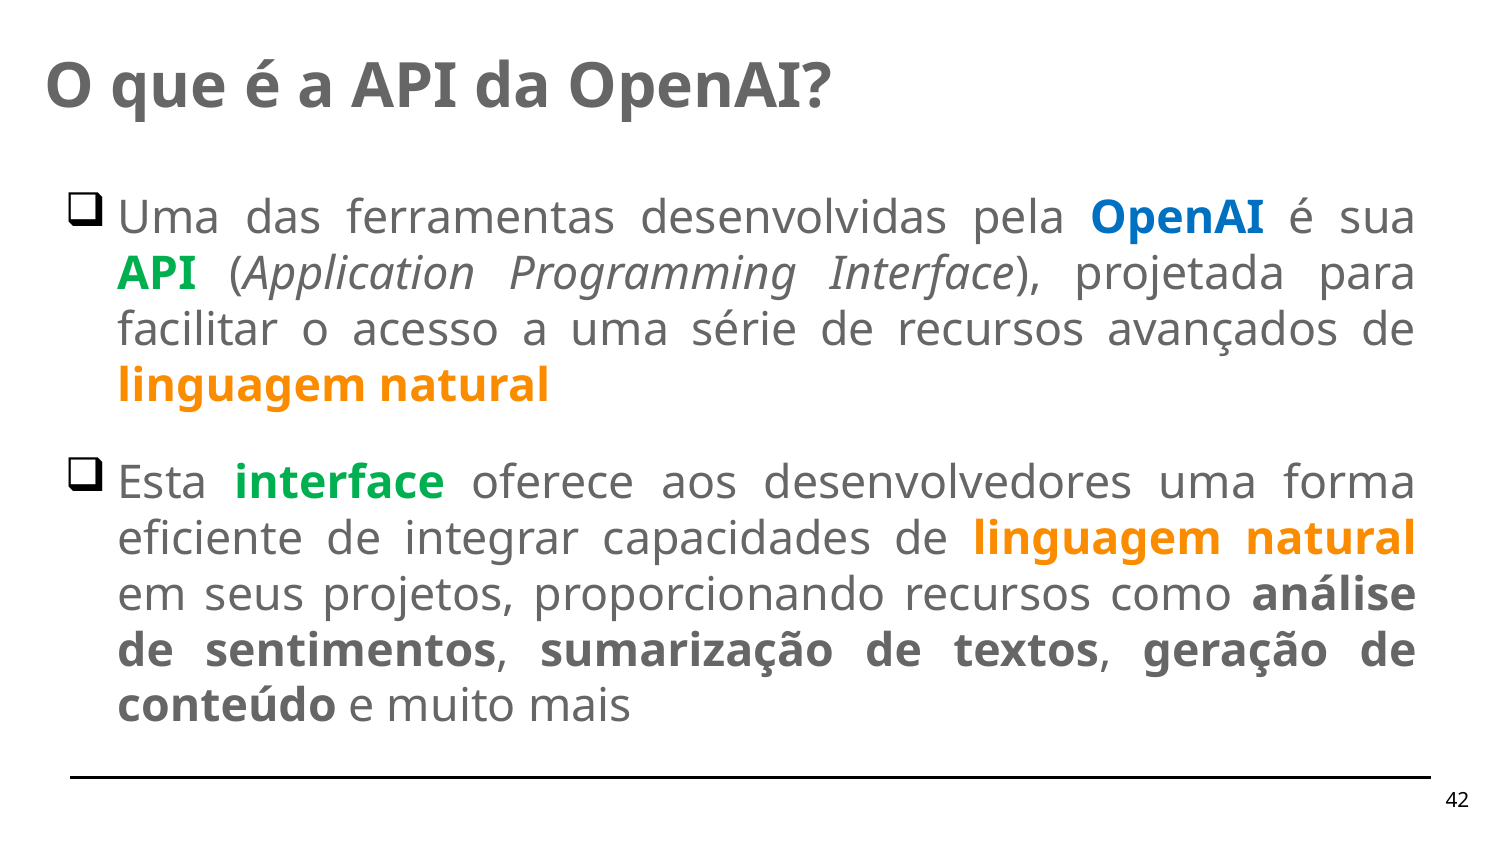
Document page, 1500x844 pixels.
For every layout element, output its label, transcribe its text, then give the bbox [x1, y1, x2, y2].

list Uma das ferramentas desenvolvidas pela OpenAI é sua API (Application Programming Interface), projetada para facilitar o acesso a uma série de recursos avançados de linguagem natural Esta interface oferece aos desenvolvedores uma forma eficiente de integrar capacidades de linguagem natural em seus projetos, proporcionando recursos como análise de sentimentos, sumarização de textos, geração de conteúdo e muito mais [49, 172, 1432, 748]
slide_number 42 [1394, 769, 1484, 834]
title O que é a API da OpenAI? [29, 29, 1428, 135]
